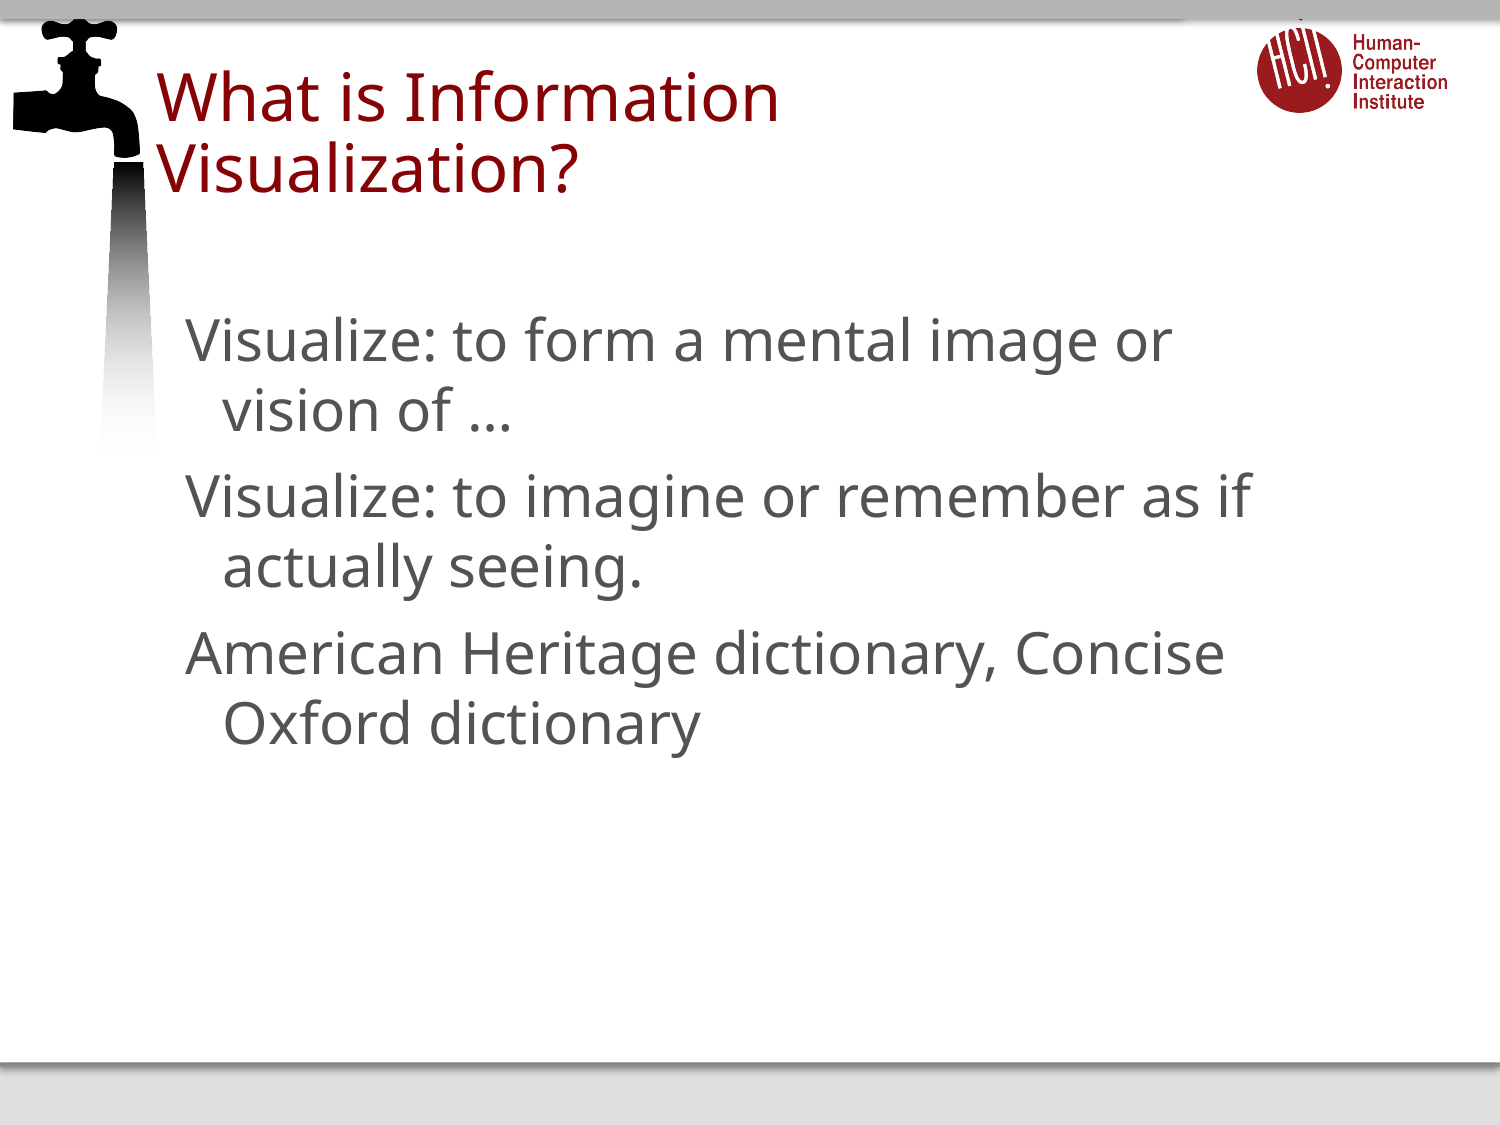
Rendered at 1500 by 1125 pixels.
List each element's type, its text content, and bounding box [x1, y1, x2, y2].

list Visualize: to form a mental image or vision of … Visualize: to imagine or remember as if actually seeing. American Heritage dictionary, Concise Oxford dictionary [185, 303, 1342, 1022]
title What is Information Visualization? [156, 50, 1187, 214]
picture [1257, 20, 1447, 113]
picture [13, 20, 140, 158]
